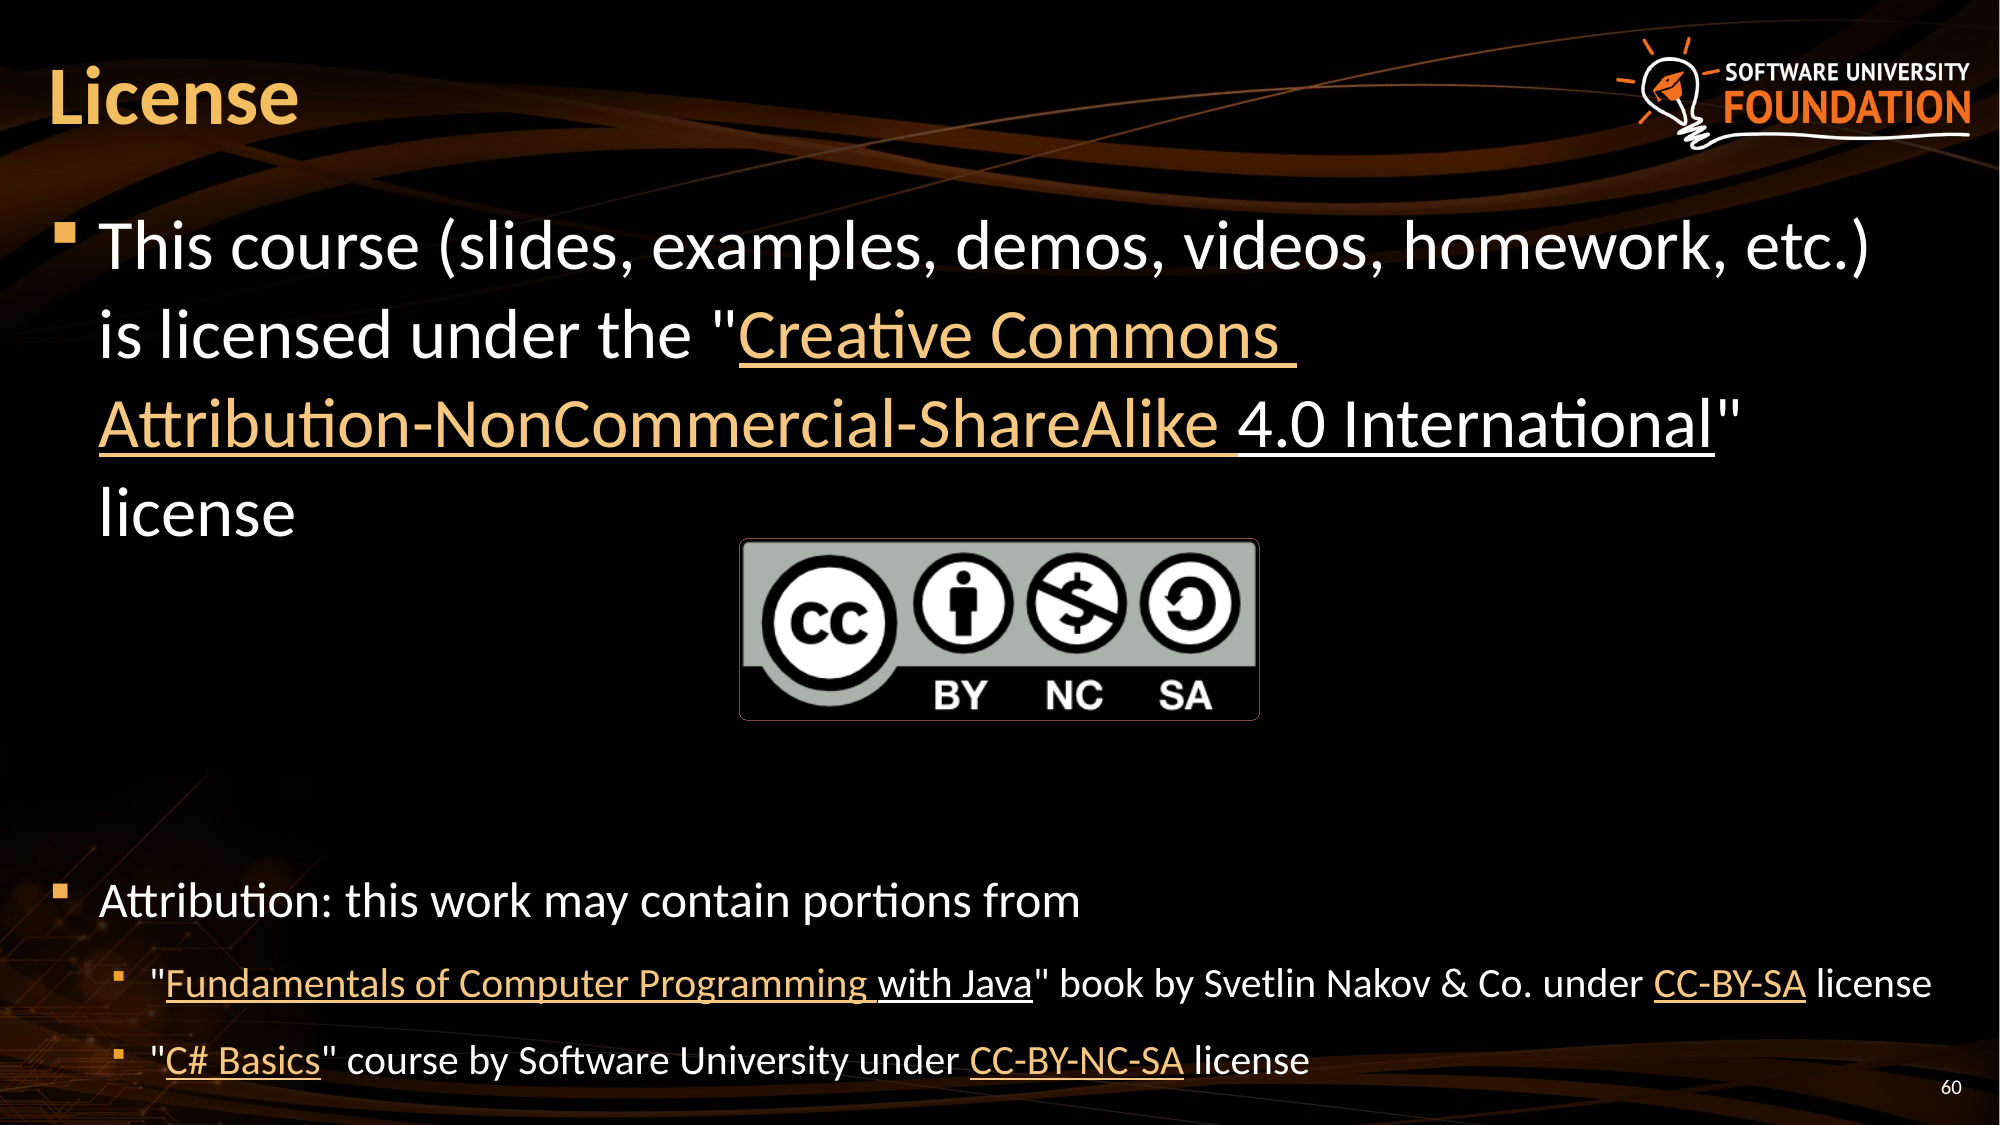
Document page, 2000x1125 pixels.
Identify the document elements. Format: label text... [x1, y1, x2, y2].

list This course (slides, examples, demos, videos, homework, etc.) is licensed under the "Creative Commons Attribution-NonCommercial-ShareAlike 4.0 International" license Attribution: this work may contain portions from "Fundamentals of Computer Programming with Java" book by Svetlin Nakov & Co. under CC-BY-SA license "C# Basics" course by Software University under CC-BY-NC-SA license [31, 188, 1968, 1103]
title License [30, 6, 1602, 189]
picture [0, 0, 2000, 1125]
